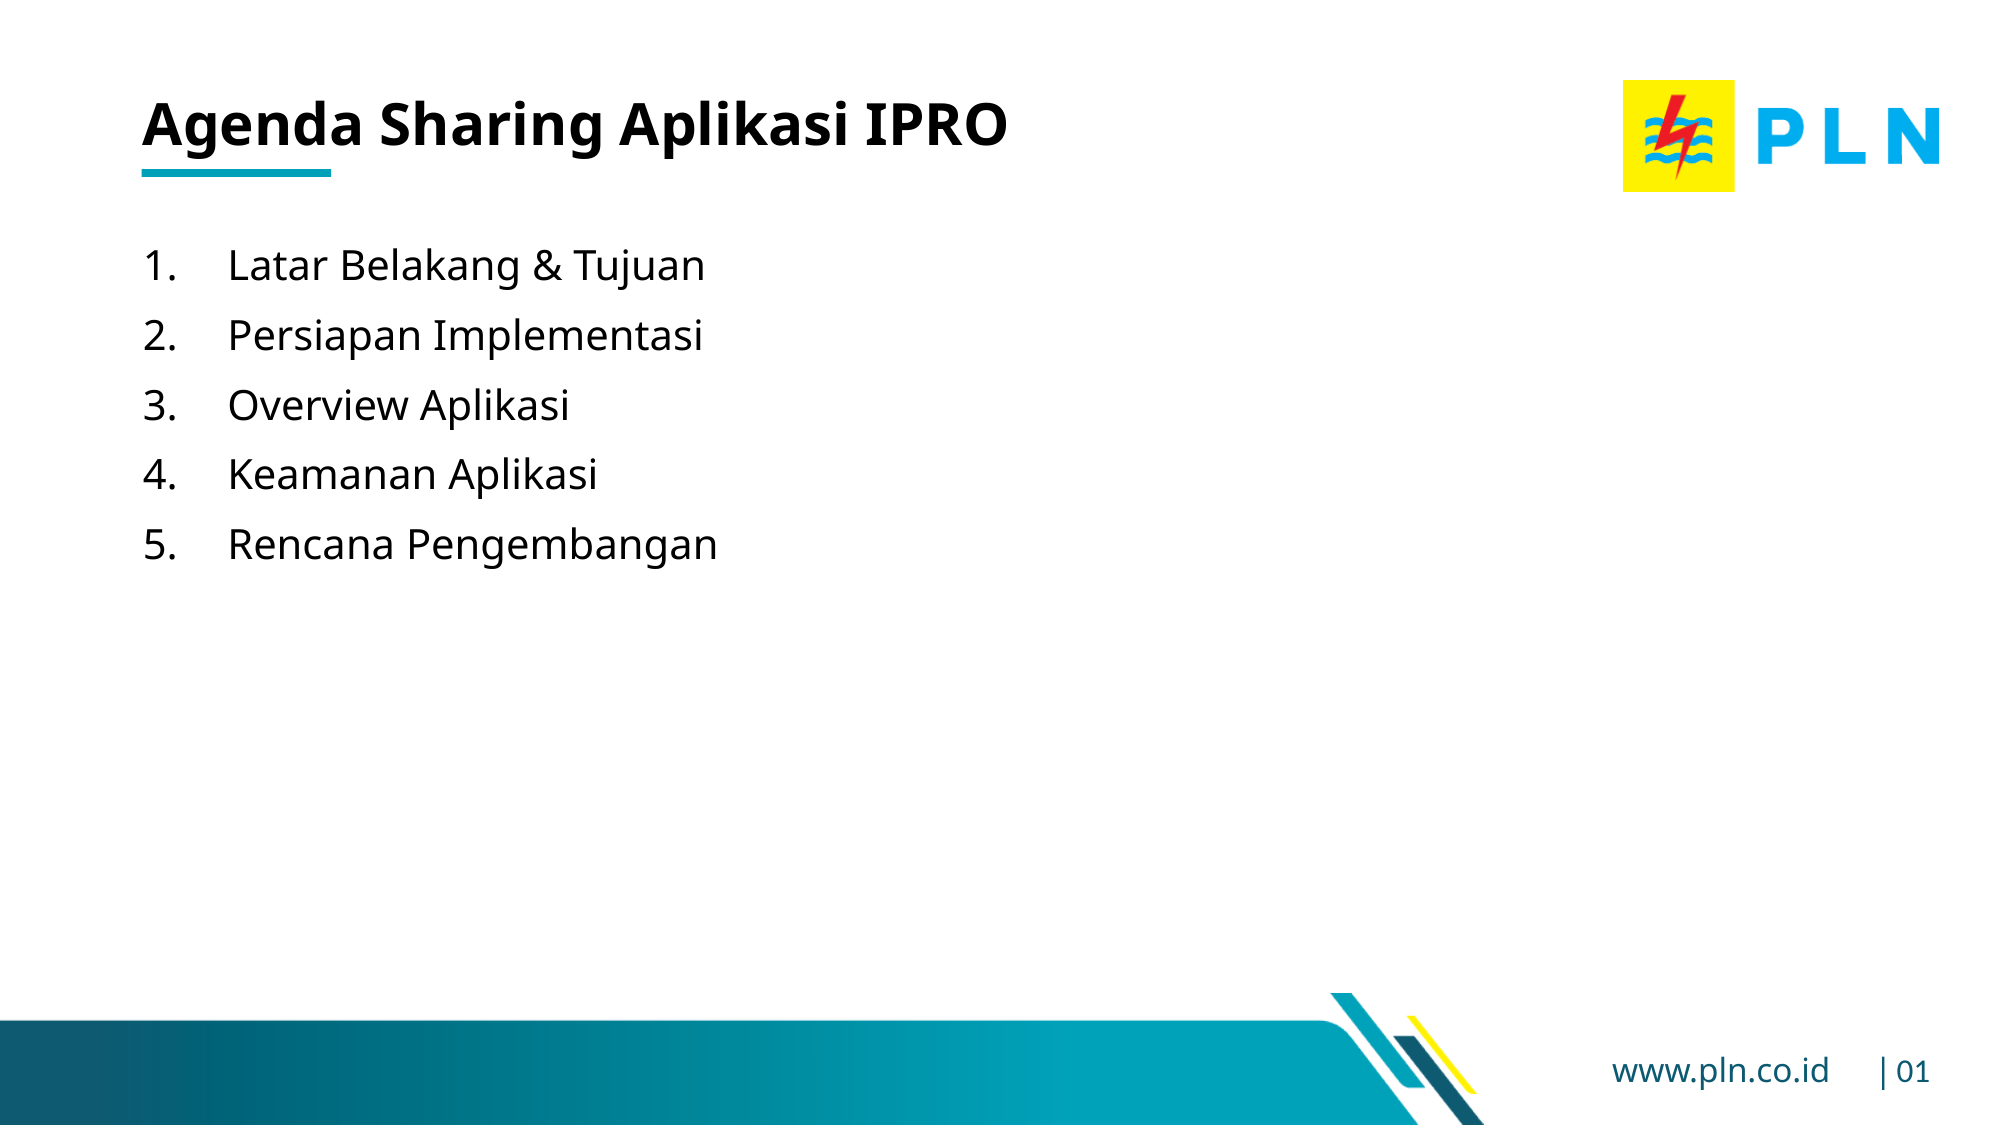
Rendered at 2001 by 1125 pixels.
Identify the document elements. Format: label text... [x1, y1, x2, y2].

picture [1623, 80, 1939, 192]
title Agenda Sharing Aplikasi IPRO [128, 88, 1529, 184]
list Latar Belakang & Tujuan Persiapan Implementasi Overview Aplikasi Keamanan Aplikasi Rencana Pengembangan [128, 237, 1800, 976]
picture [0, 993, 1484, 1125]
list 01 [1881, 1046, 1960, 1102]
